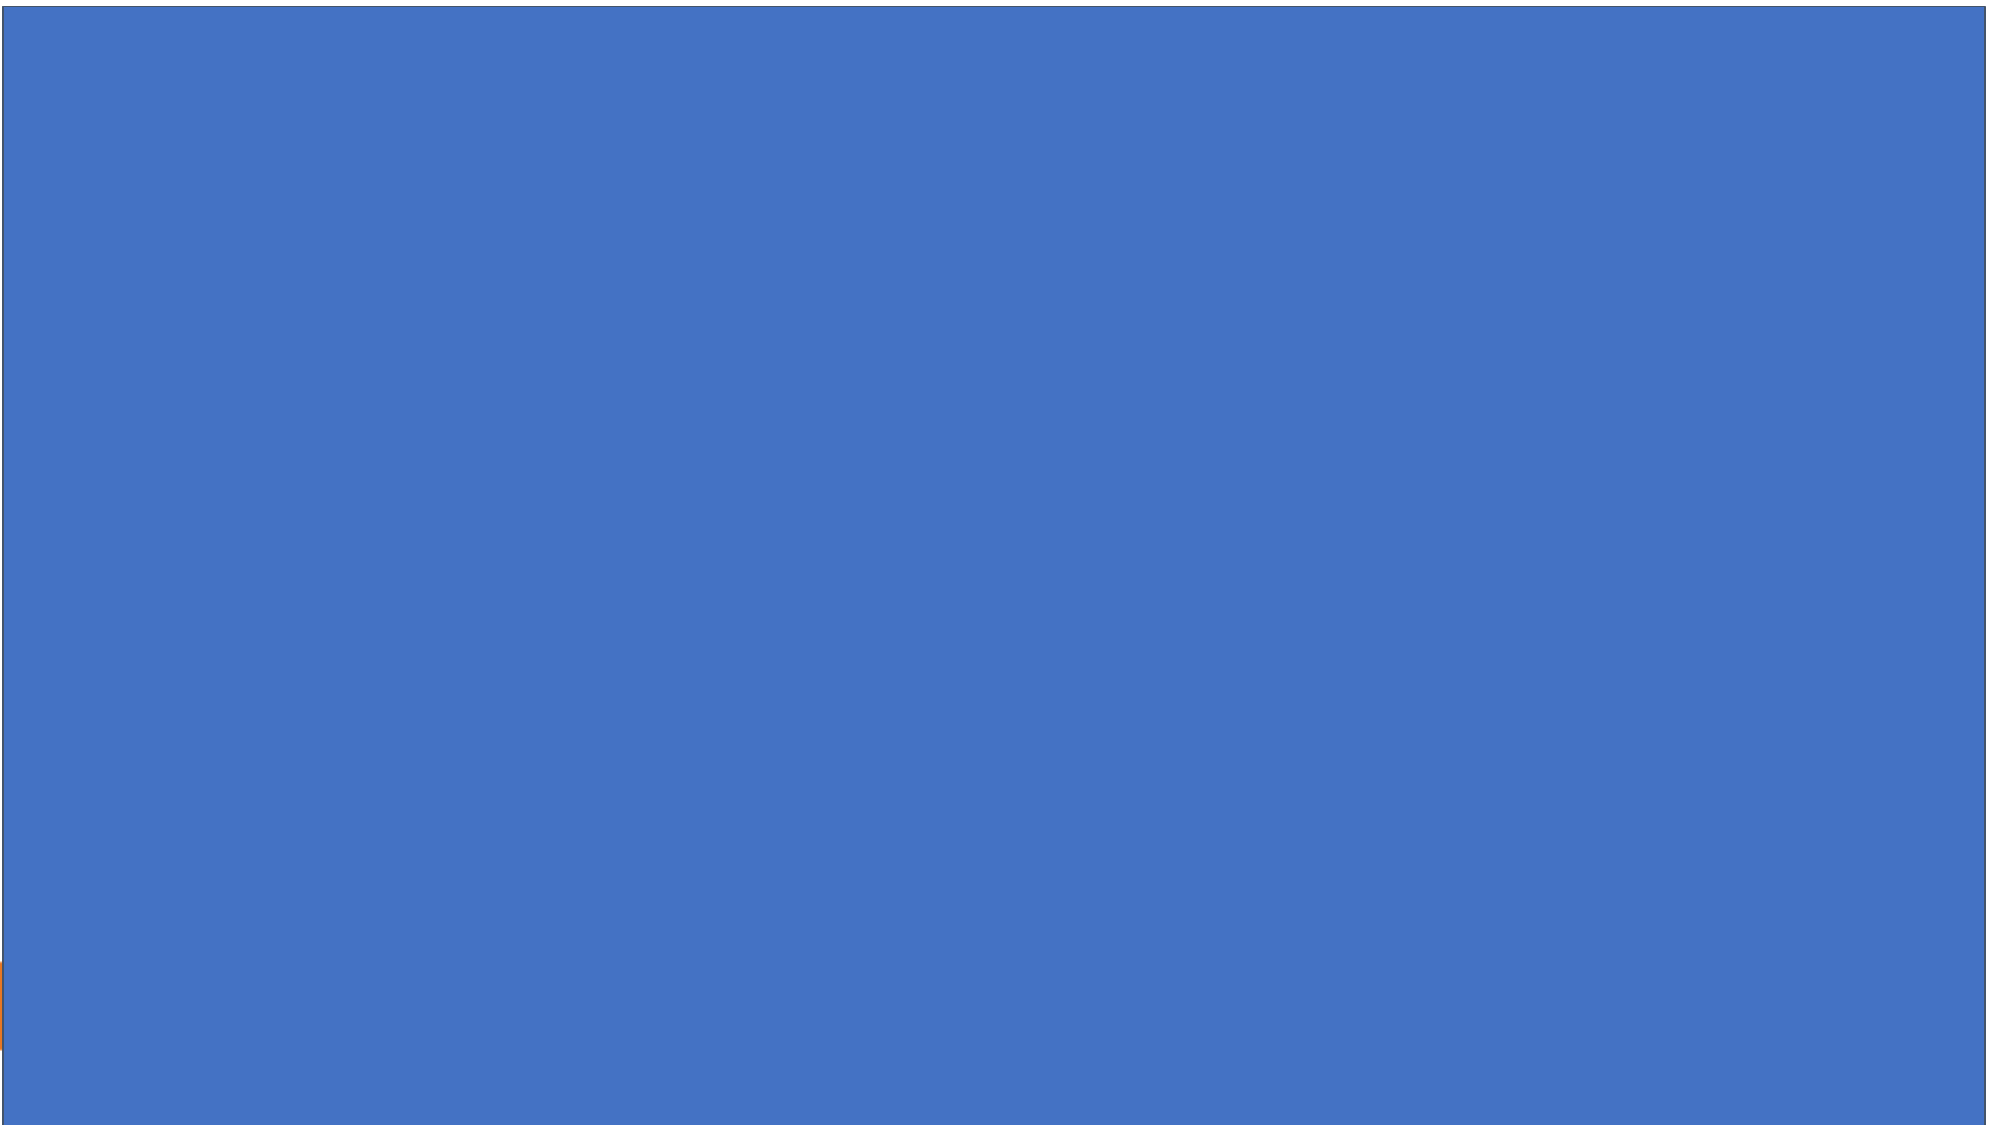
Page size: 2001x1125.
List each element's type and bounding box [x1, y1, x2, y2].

text_box [3, 6, 1985, 1125]
